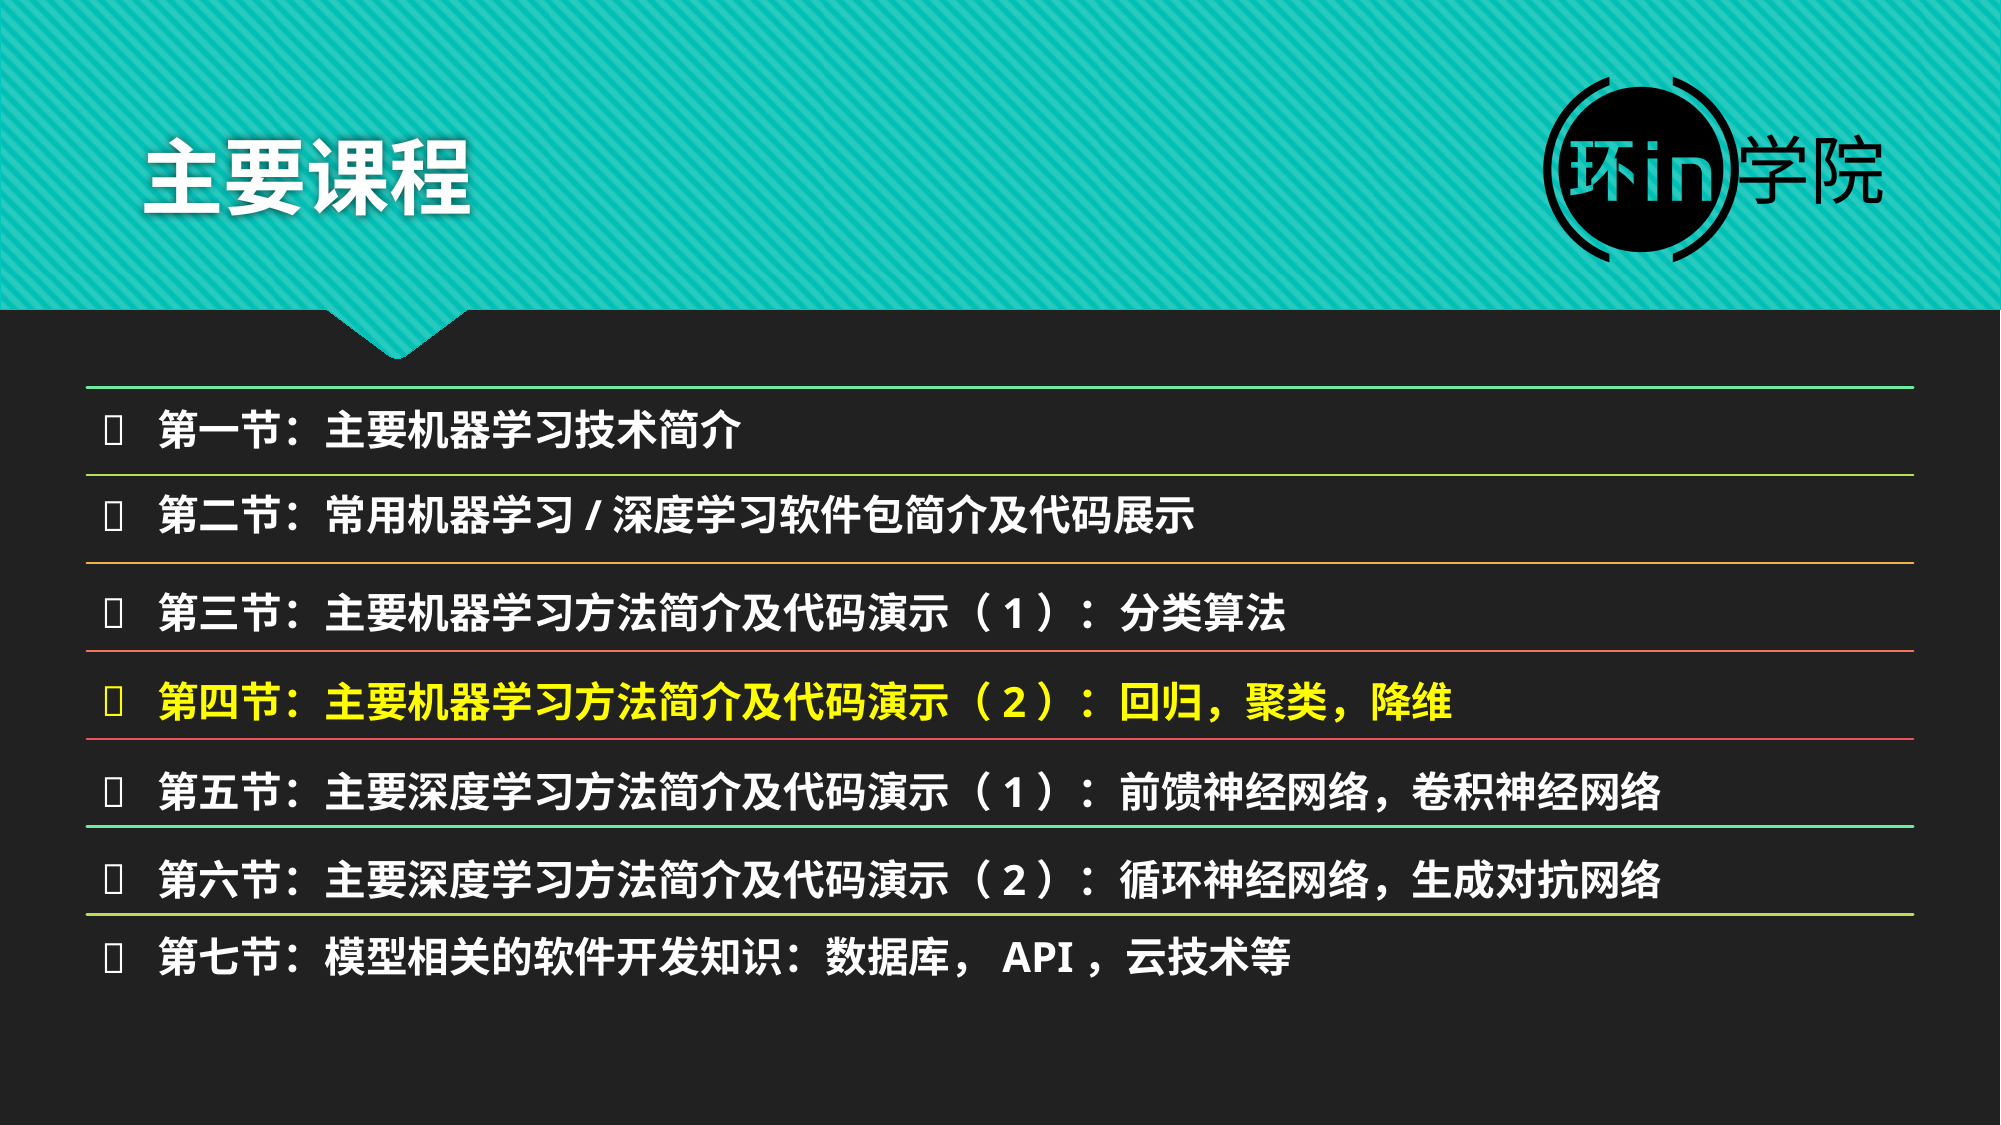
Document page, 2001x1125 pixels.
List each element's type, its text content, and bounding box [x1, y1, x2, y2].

title 主要课程 [132, 72, 1868, 234]
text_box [86, 386, 1914, 998]
picture [1, 0, 2000, 358]
